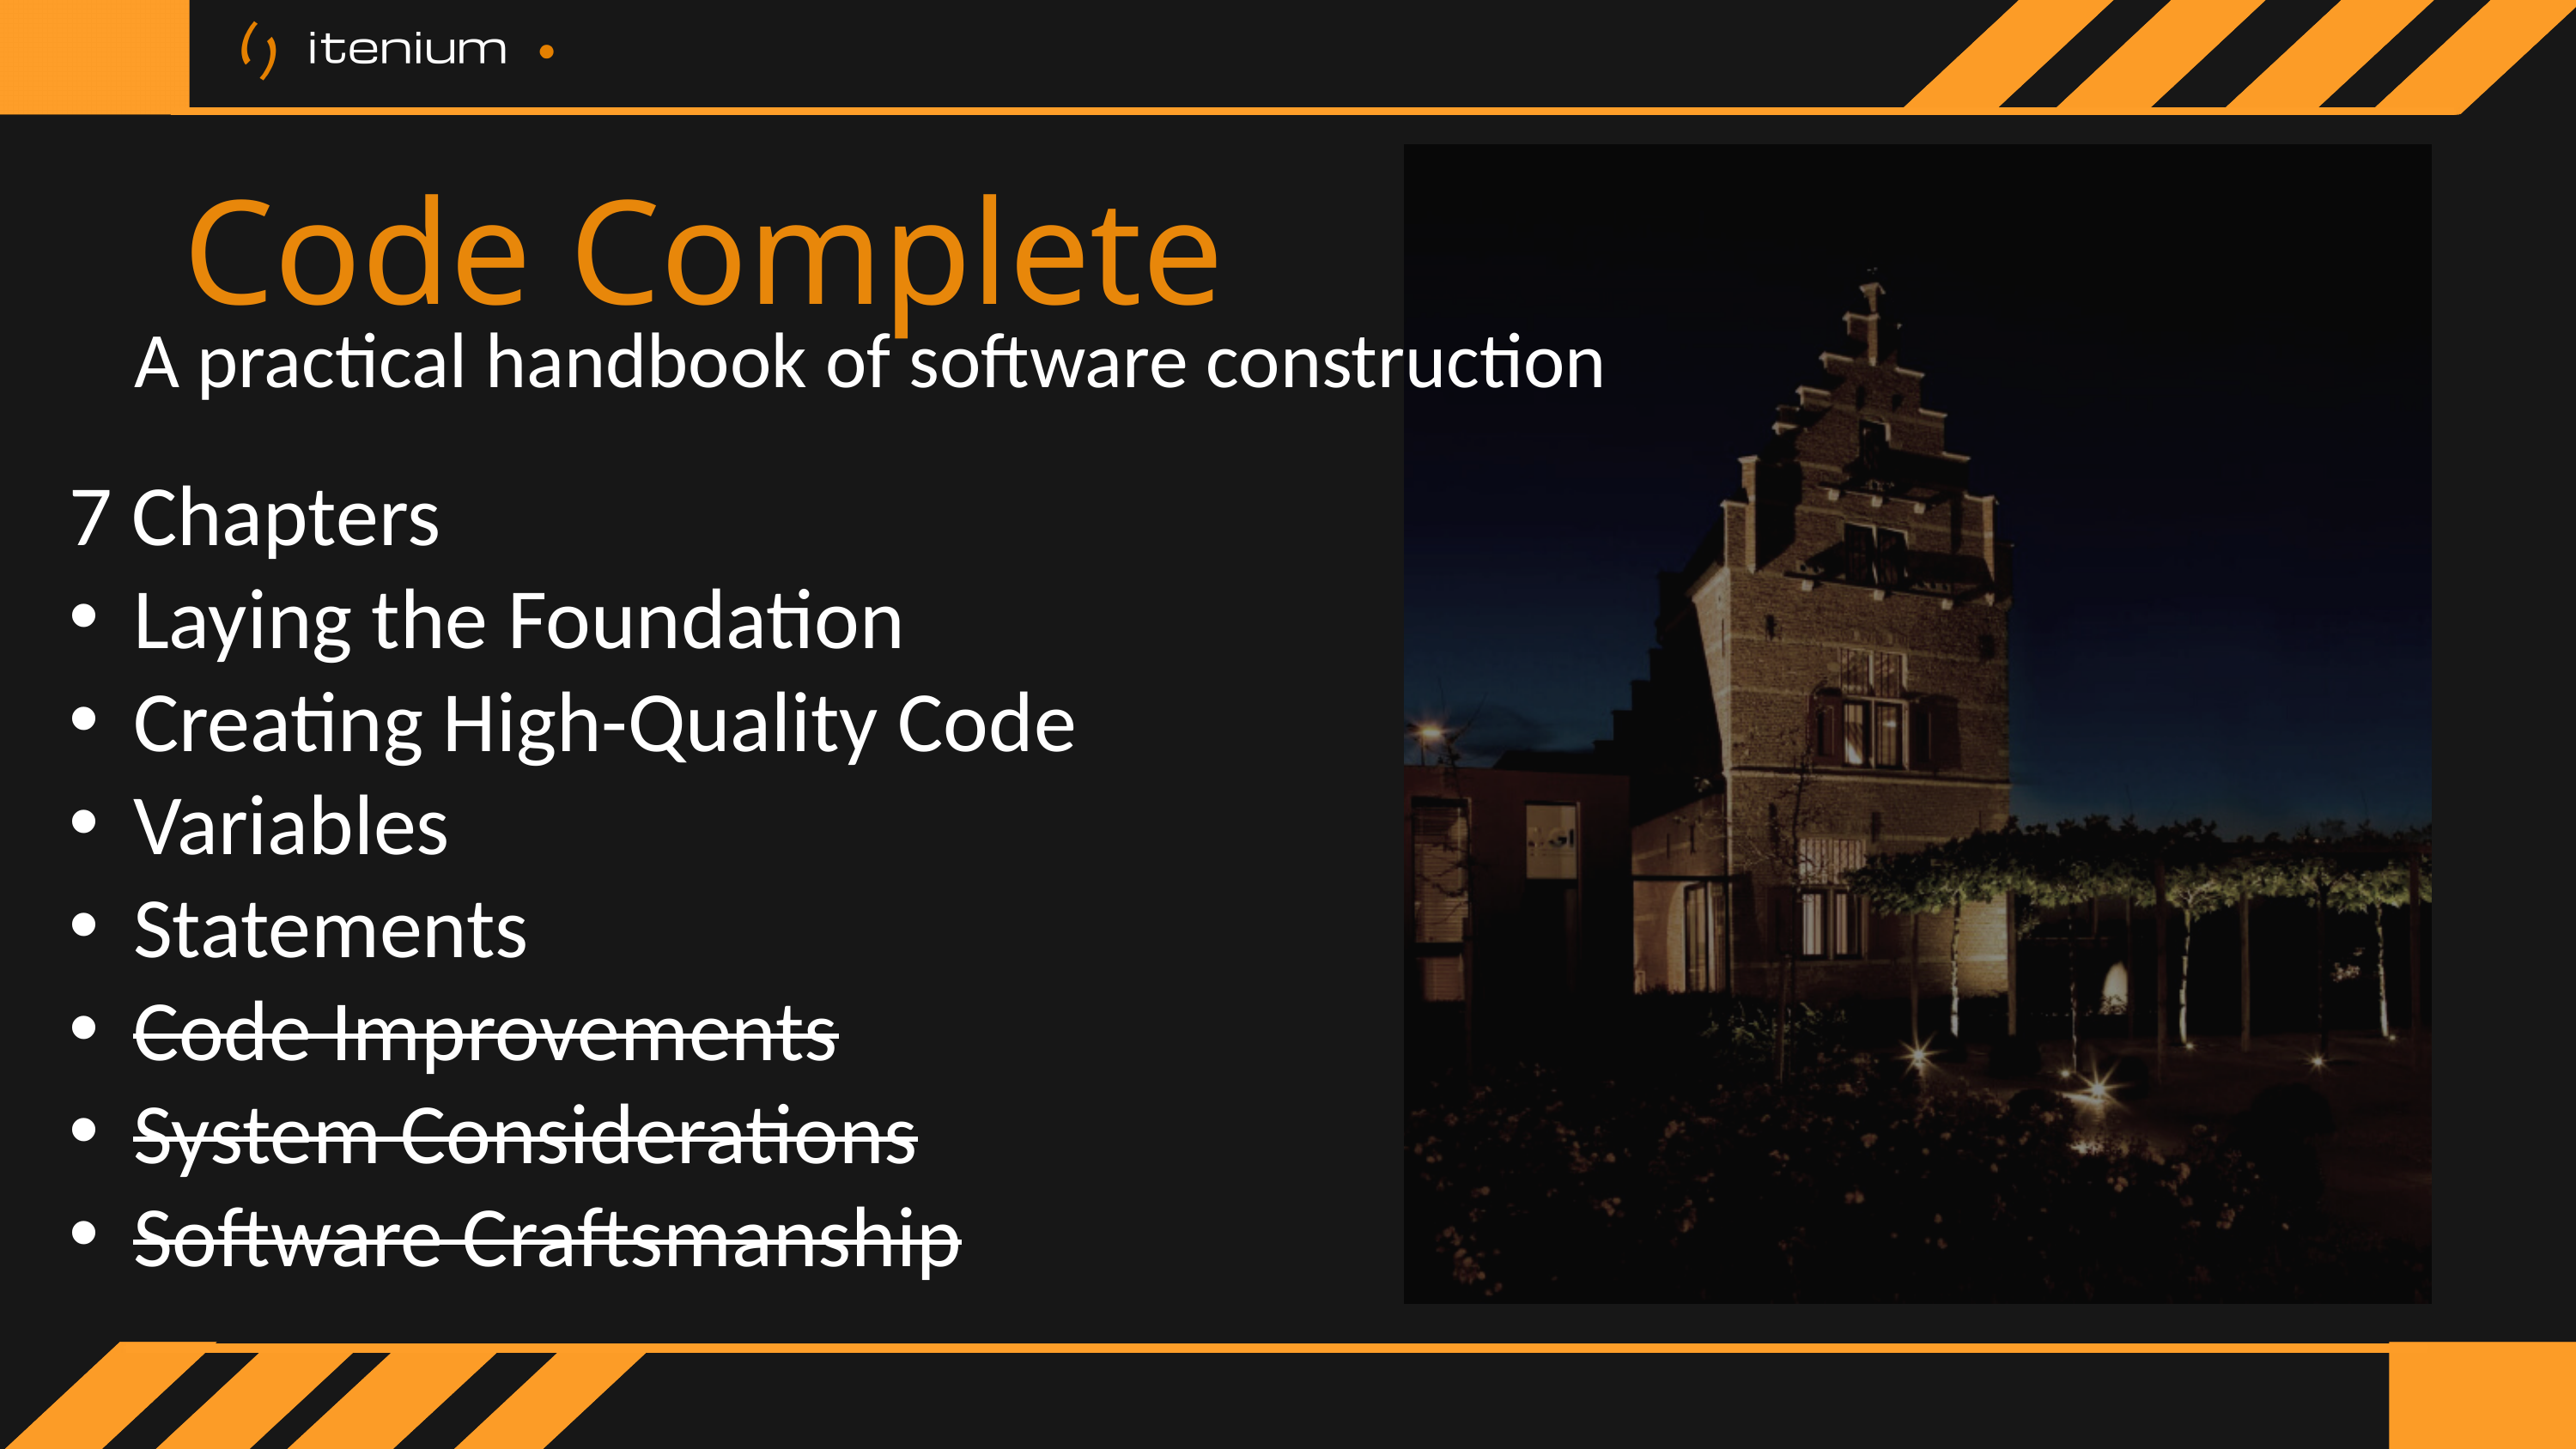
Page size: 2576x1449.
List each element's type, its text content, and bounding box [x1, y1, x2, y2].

picture [0, 0, 2576, 116]
text_box A practical handbook of software construction [121, 302, 1400, 409]
picture [0, 1342, 2576, 1449]
picture [1404, 144, 2432, 1304]
picture [221, 2, 576, 99]
text_box Code Complete [3, 160, 1400, 334]
text_box 7 Chapters Laying the Foundation Creating High-Quality Code Variables Statements Code Improvements System Considerations Software Craftsmanship [56, 453, 1400, 1290]
